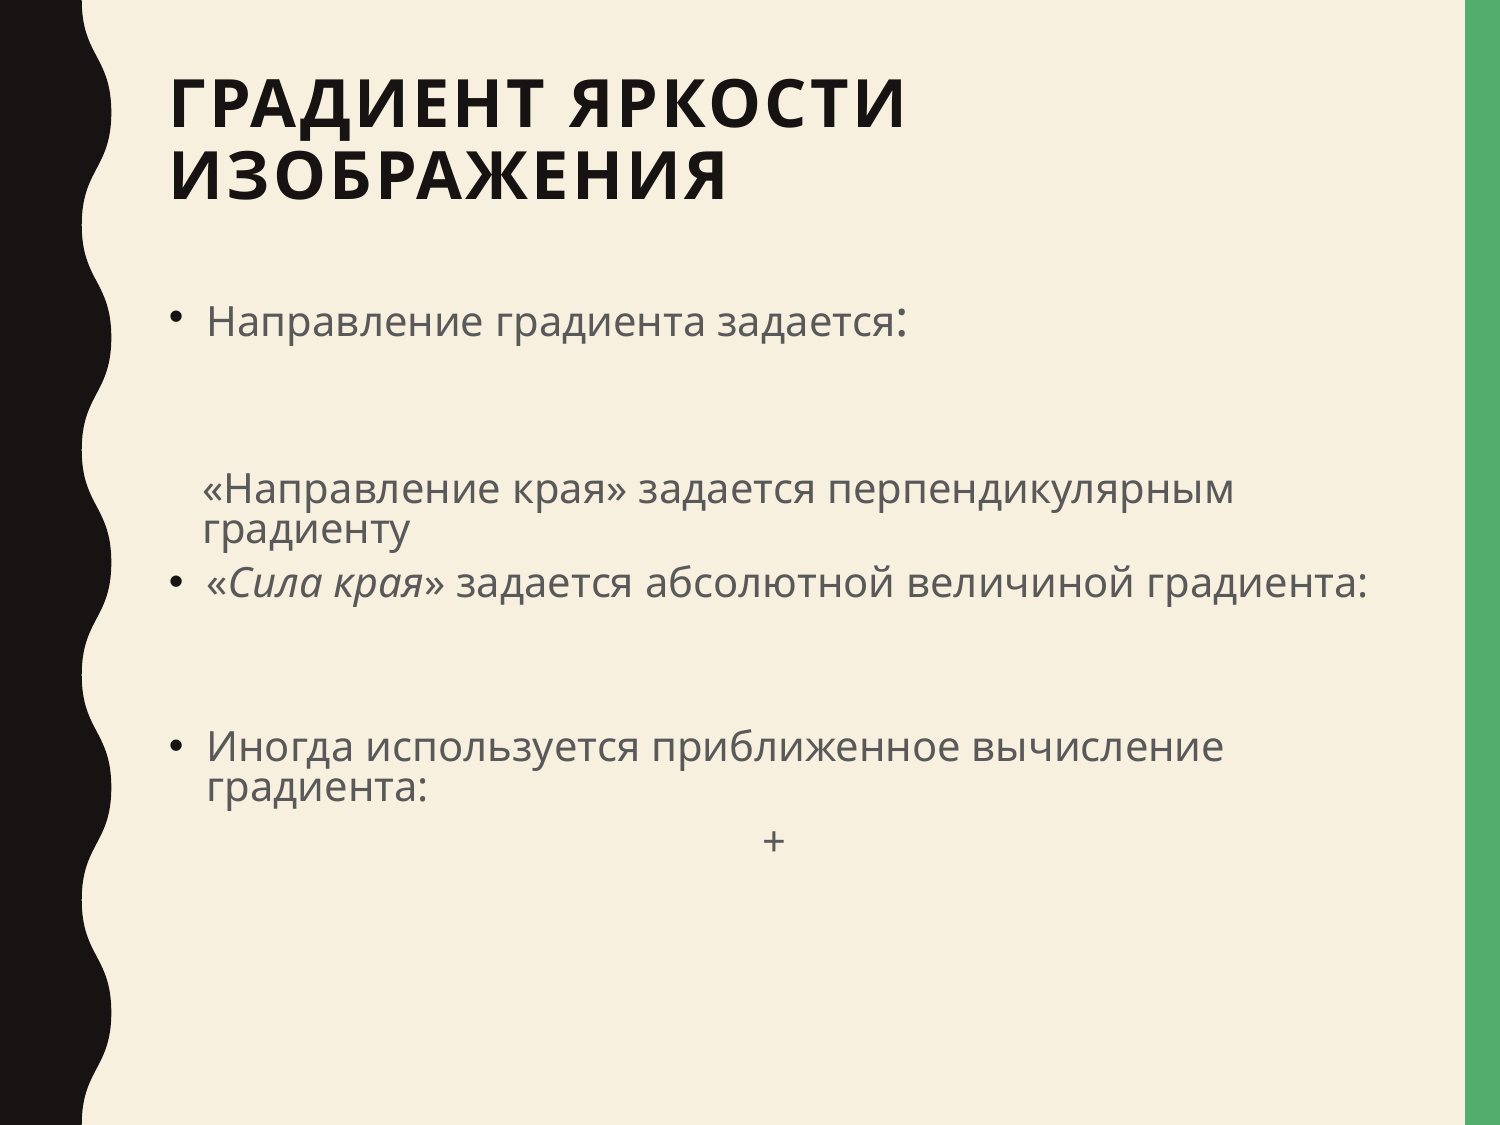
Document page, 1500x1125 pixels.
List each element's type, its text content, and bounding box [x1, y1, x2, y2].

title Градиент яркости изображения [154, 62, 1407, 308]
